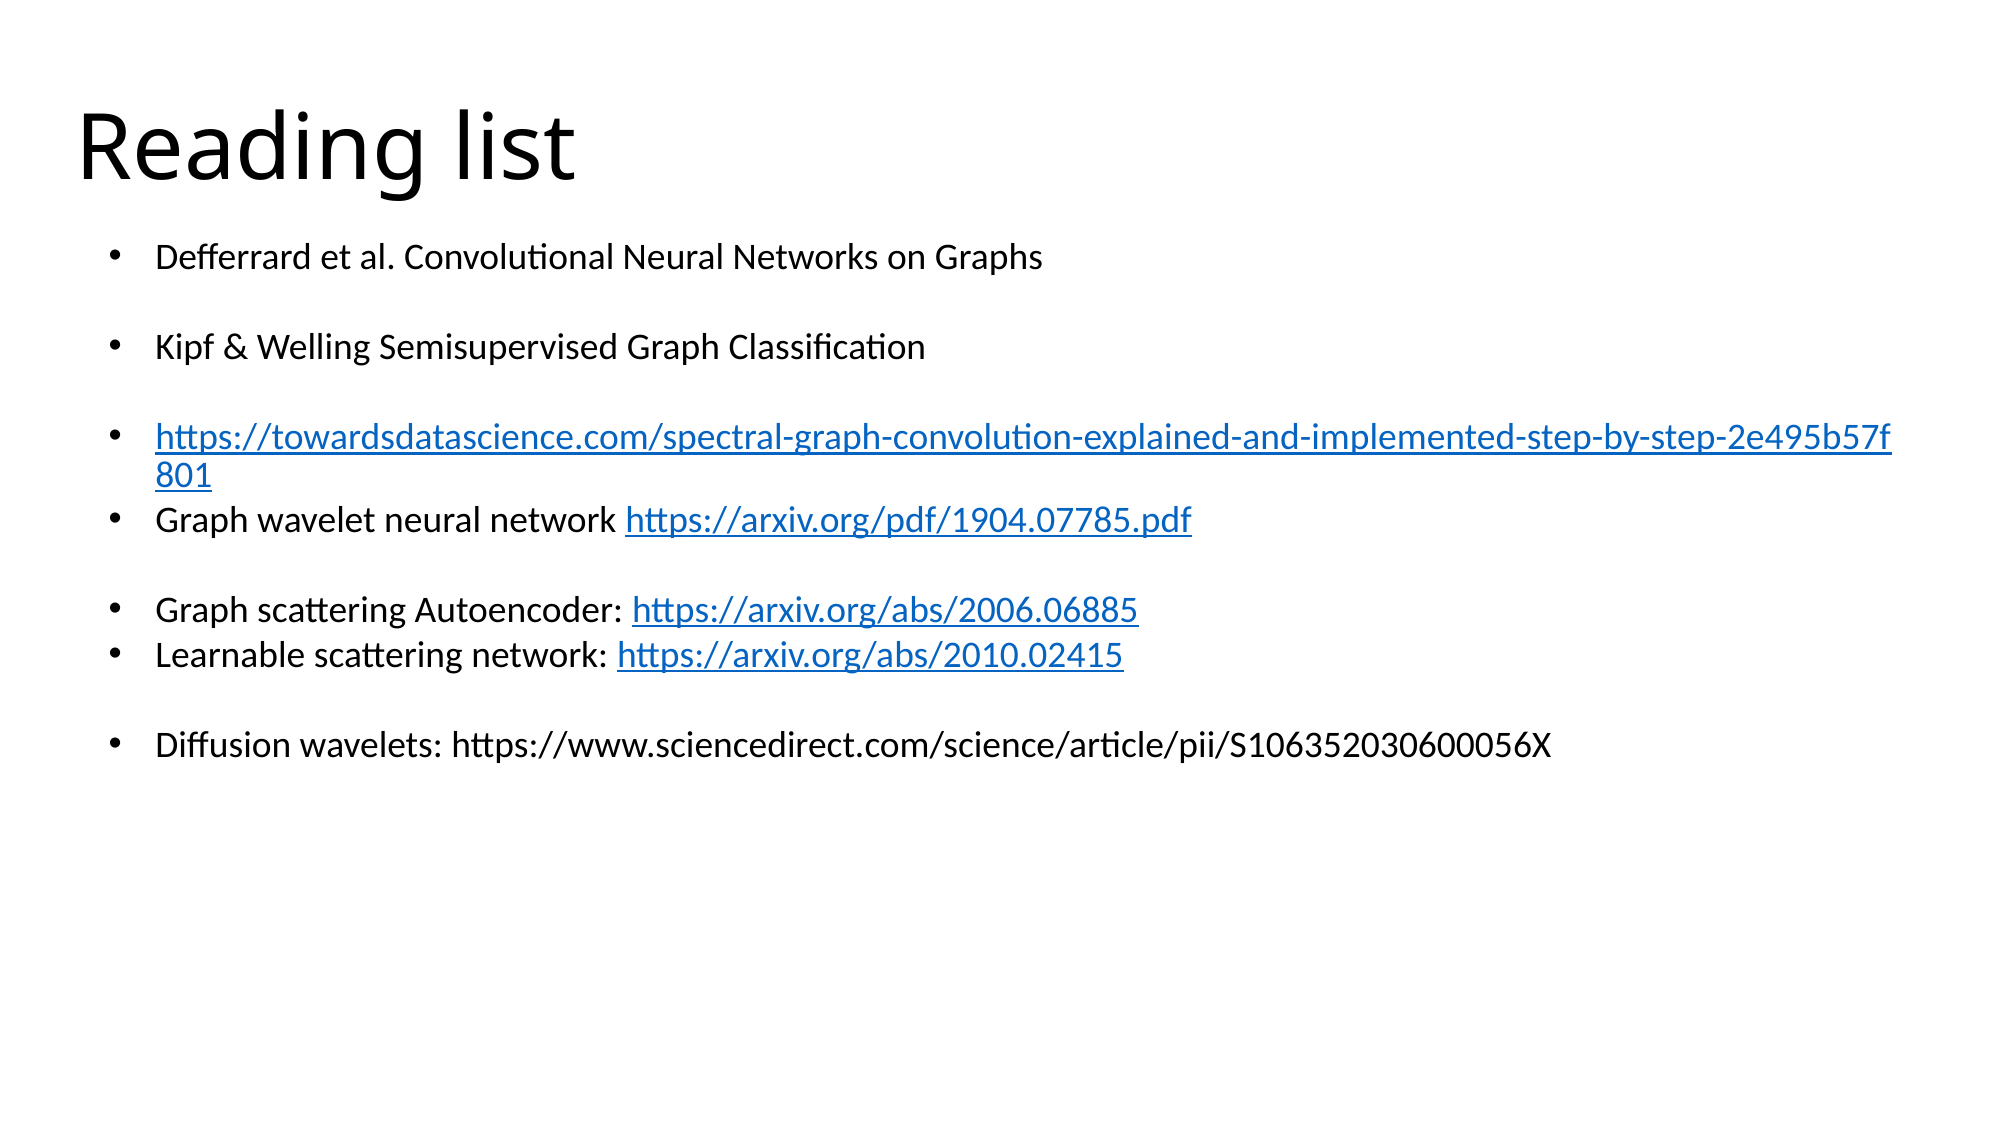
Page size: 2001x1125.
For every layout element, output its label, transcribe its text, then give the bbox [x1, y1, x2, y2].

title Reading list [60, 41, 1786, 259]
text_box Defferrard et al. Convolutional Neural Networks on Graphs Kipf & Welling Semisupervised Graph Classification https://towardsdatascience.com/spectral-graph-convolution-explained-and-implemented-step-by-step-2e495b57f801 Graph wavelet neural network https://arxiv.org/pdf/1904.07785.pdf Graph scattering Autoencoder: https://arxiv.org/abs/2006.06885 Learnable scattering network: https://arxiv.org/abs/2010.02415 Diffusion wavelets: https://www.sciencedirect.com/science/article/pii/S106352030600056X [93, 224, 1915, 915]
